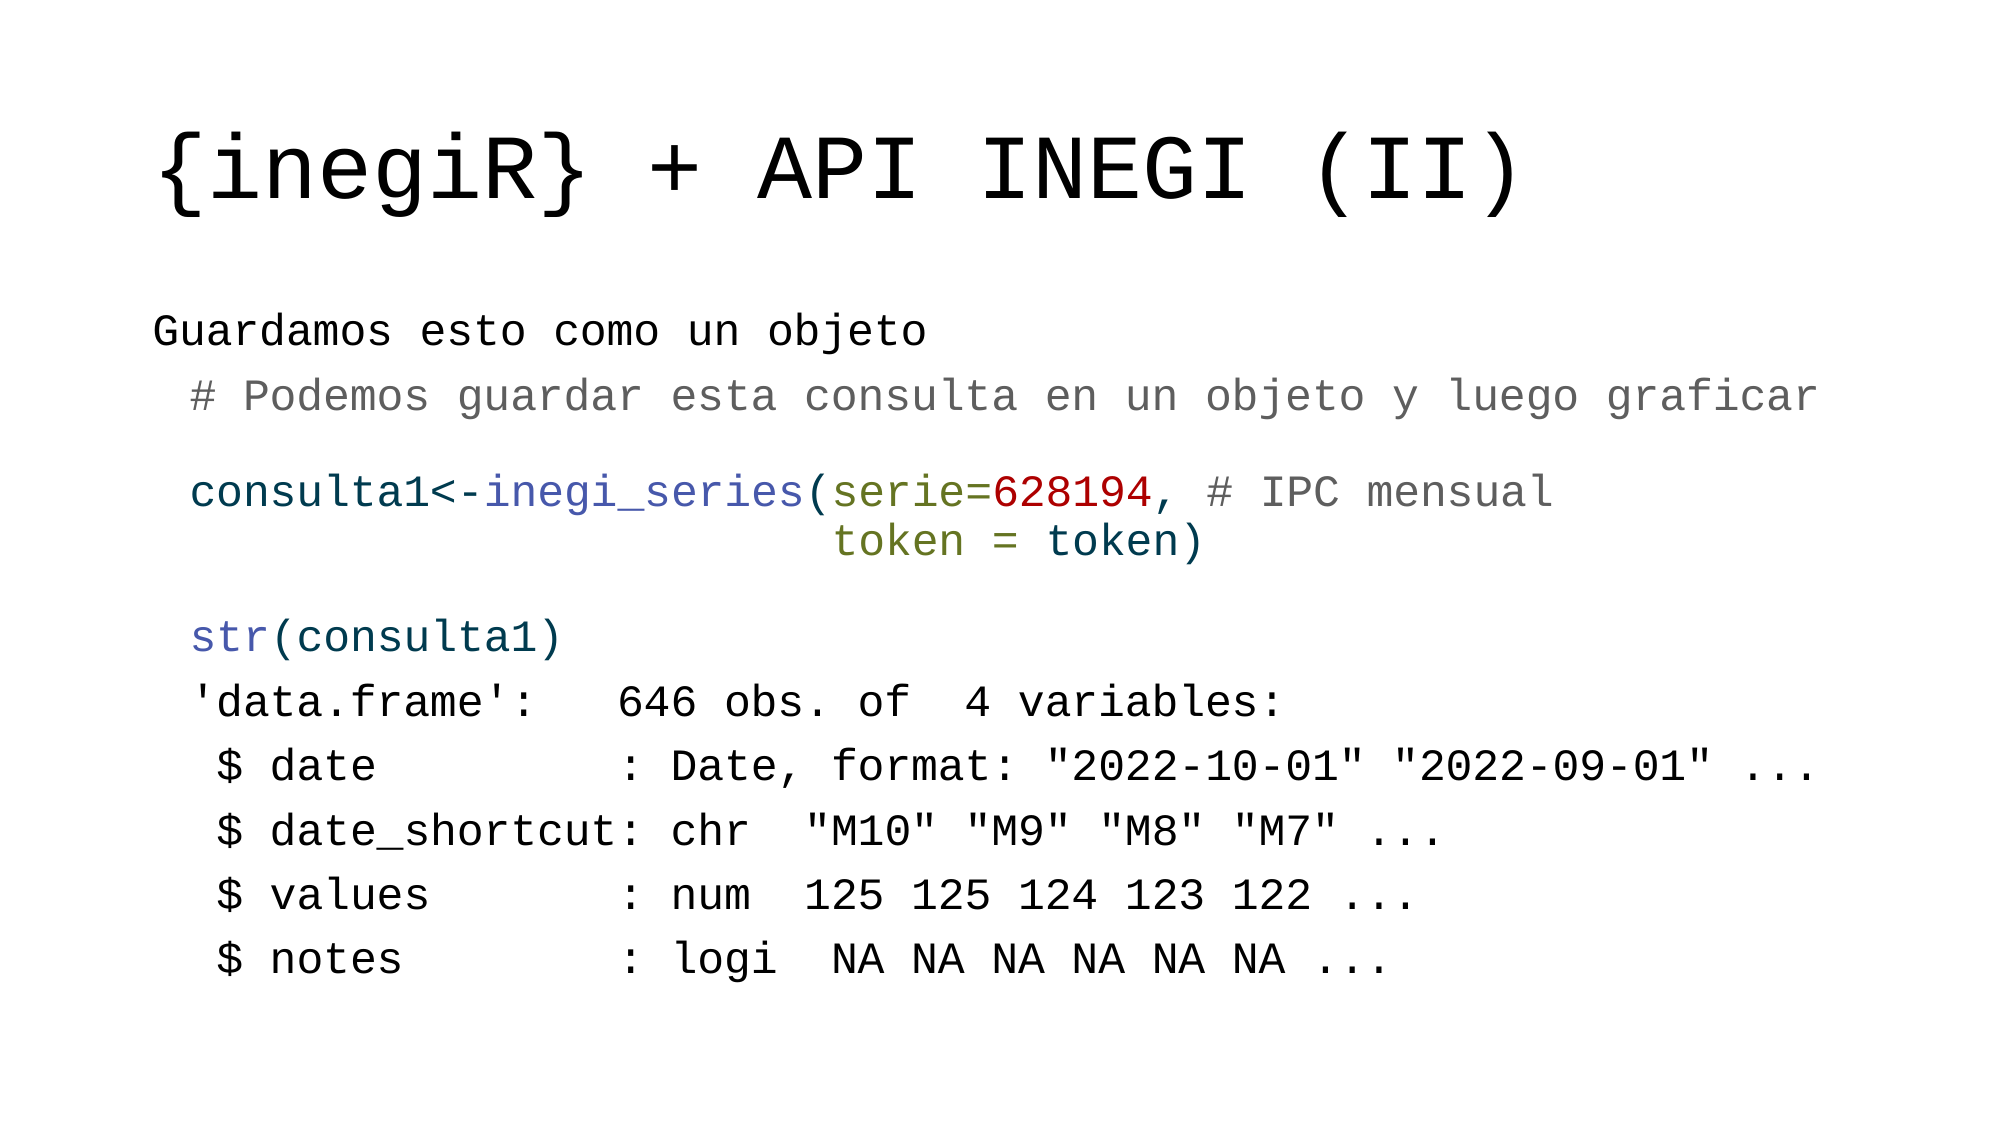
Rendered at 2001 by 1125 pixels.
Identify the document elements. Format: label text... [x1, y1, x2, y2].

list Guardamos esto como un objeto # Podemos guardar esta consulta en un objeto y luego graficar consulta1<-inegi_series(serie=628194, # IPC mensual token = token) str(consulta1) 'data.frame': 646 obs. of 4 variables: $ date : Date, format: "2022-10-01" "2022-09-01" ... $ date_shortcut: chr "M10" "M9" "M8" "M7" ... $ values : num 125 125 124 123 122 ... $ notes : logi NA NA NA NA NA NA ... [137, 299, 1863, 1014]
title {inegiR} + API INEGI (II) [137, 59, 1863, 278]
